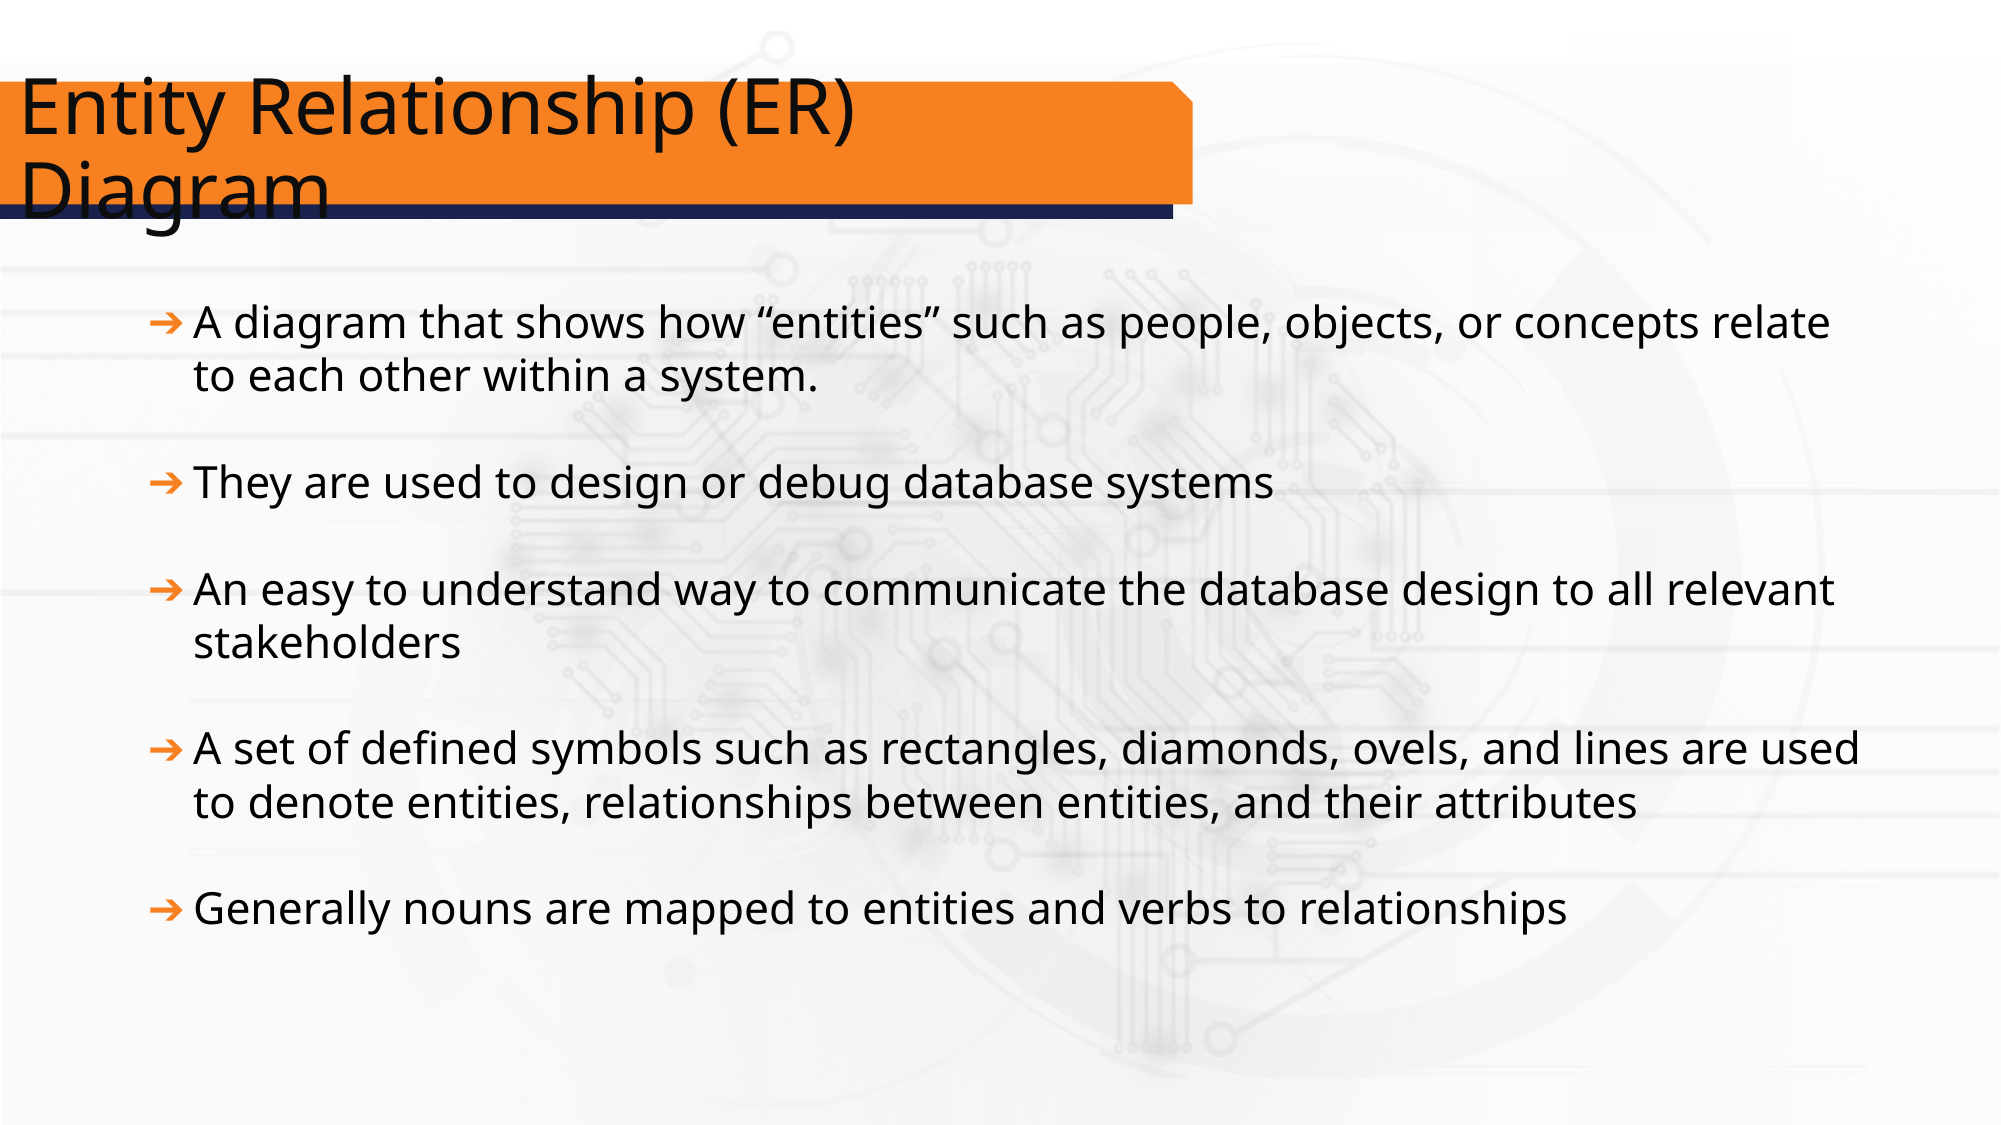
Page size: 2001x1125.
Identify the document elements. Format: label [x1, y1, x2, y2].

picture [1, 63, 2000, 1125]
text_box [0, 29, 1999, 1125]
